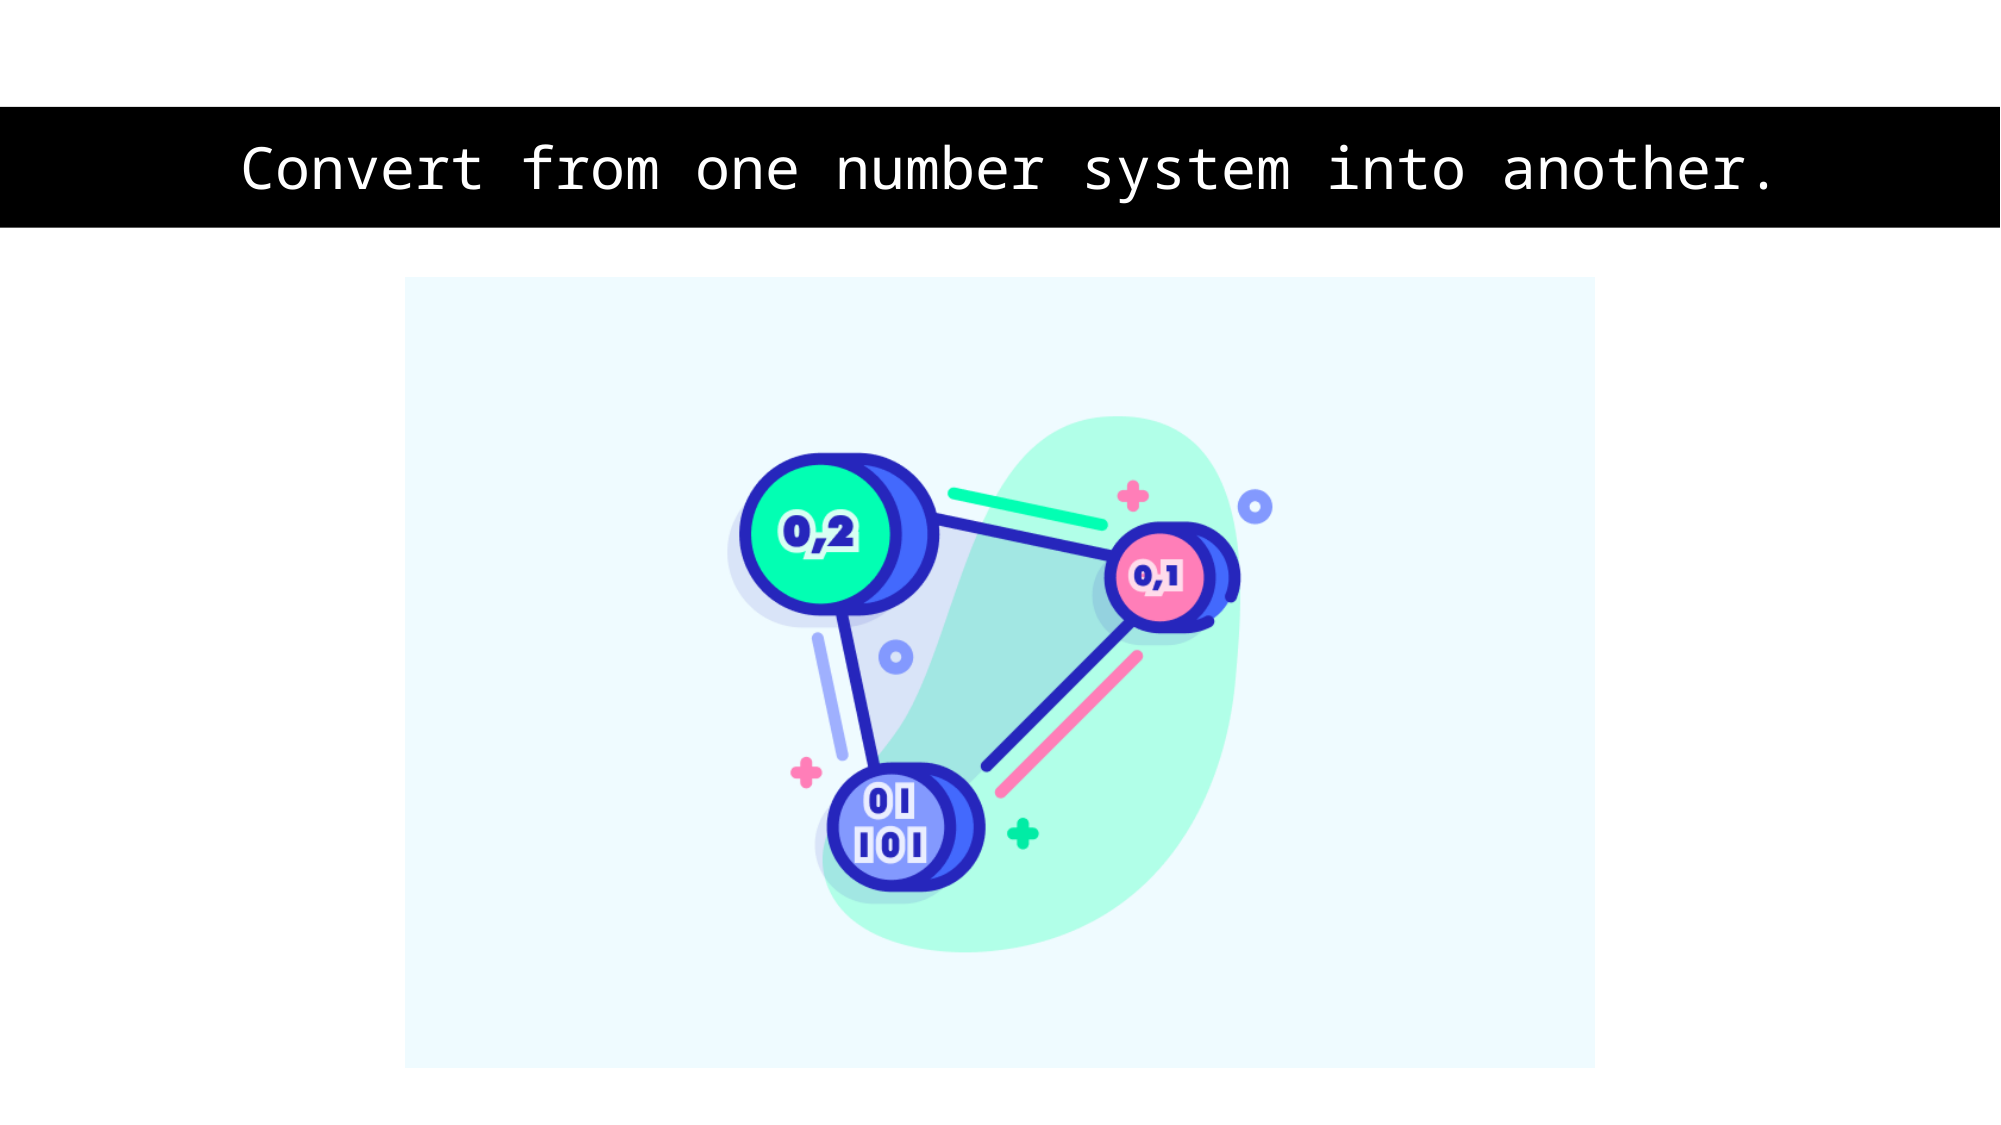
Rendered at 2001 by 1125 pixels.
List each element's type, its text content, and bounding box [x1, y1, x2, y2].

picture [405, 277, 1595, 1068]
text_box [0, 106, 2000, 229]
text_box Convert from one number system into another. [91, 105, 1931, 228]
